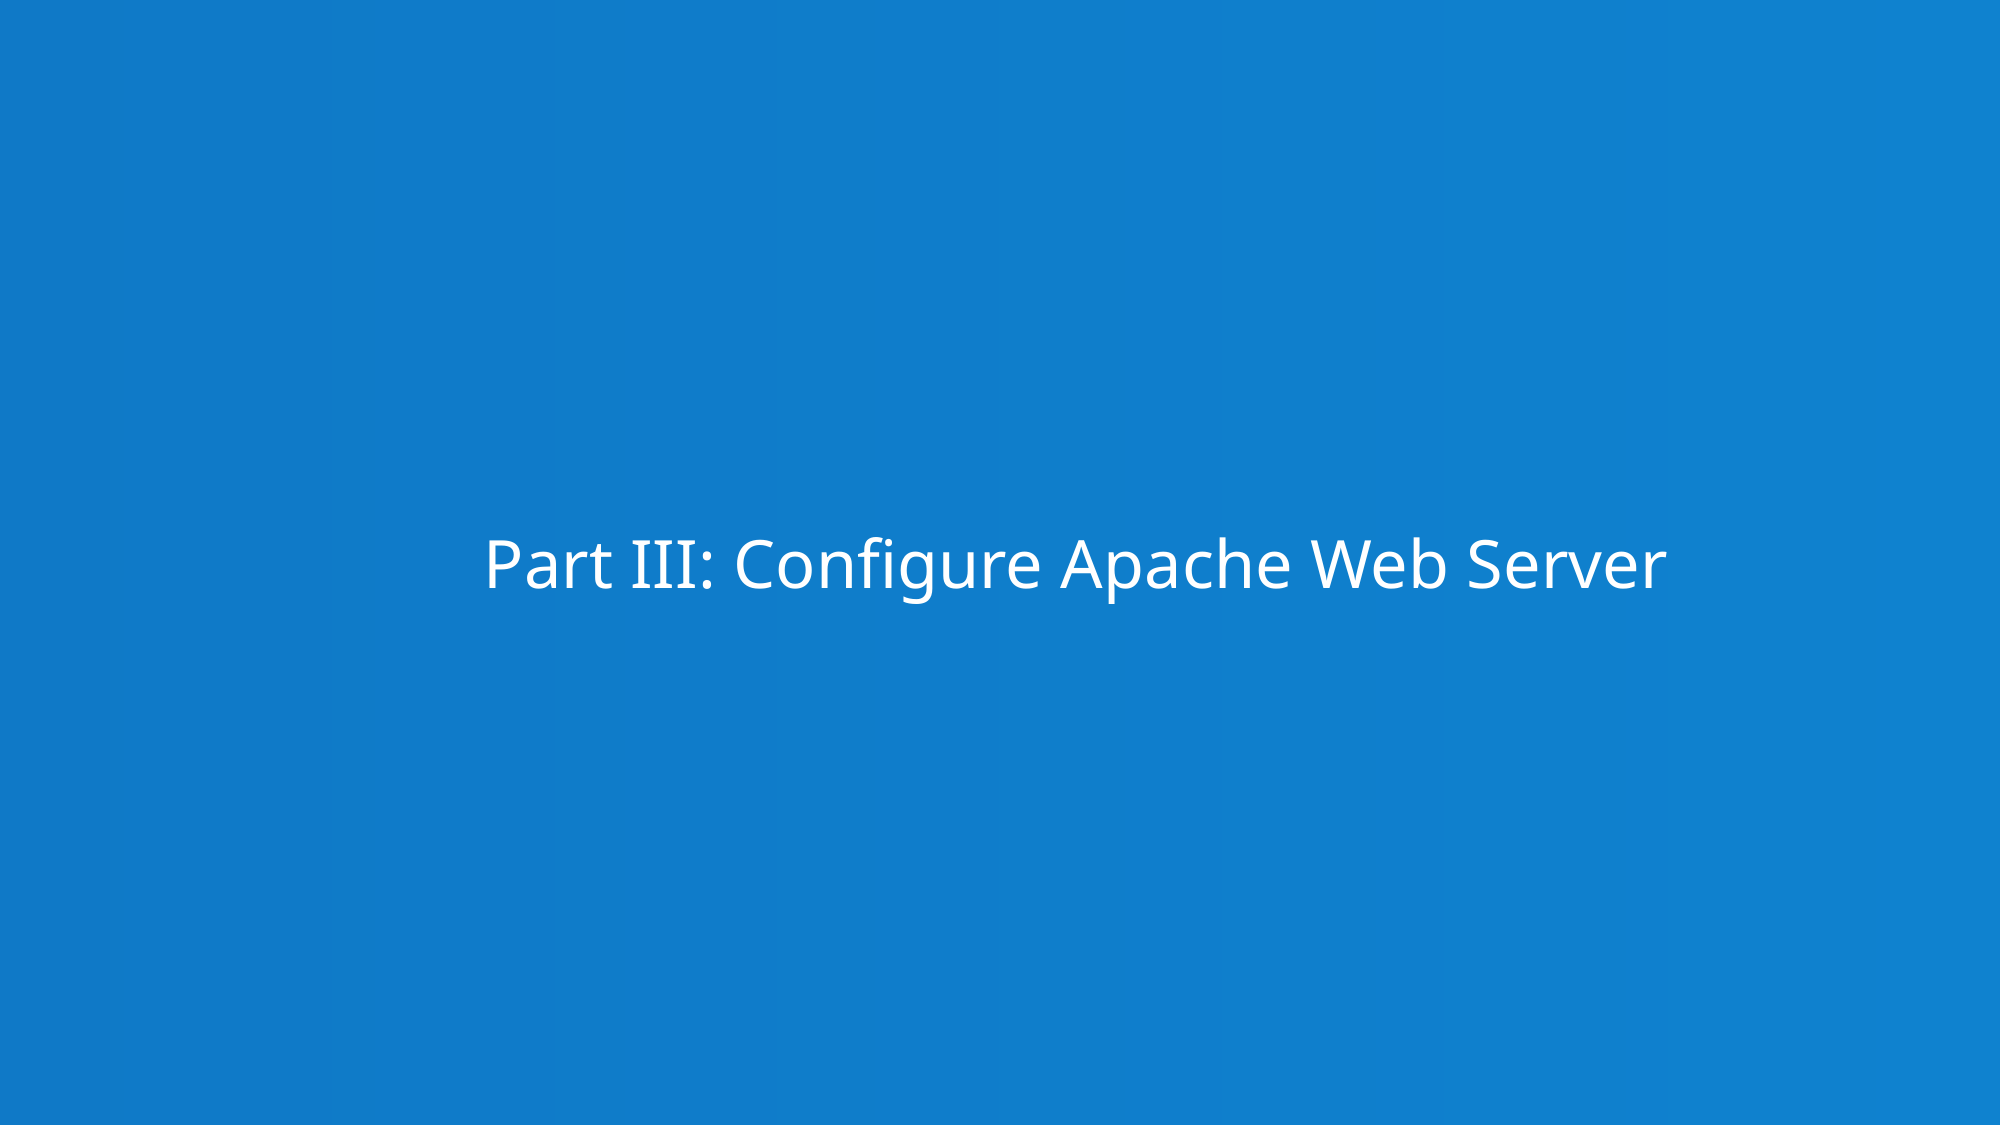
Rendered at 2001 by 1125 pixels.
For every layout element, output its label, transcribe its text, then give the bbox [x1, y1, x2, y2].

text_box Part III: Configure Apache Web Server [469, 514, 1808, 610]
